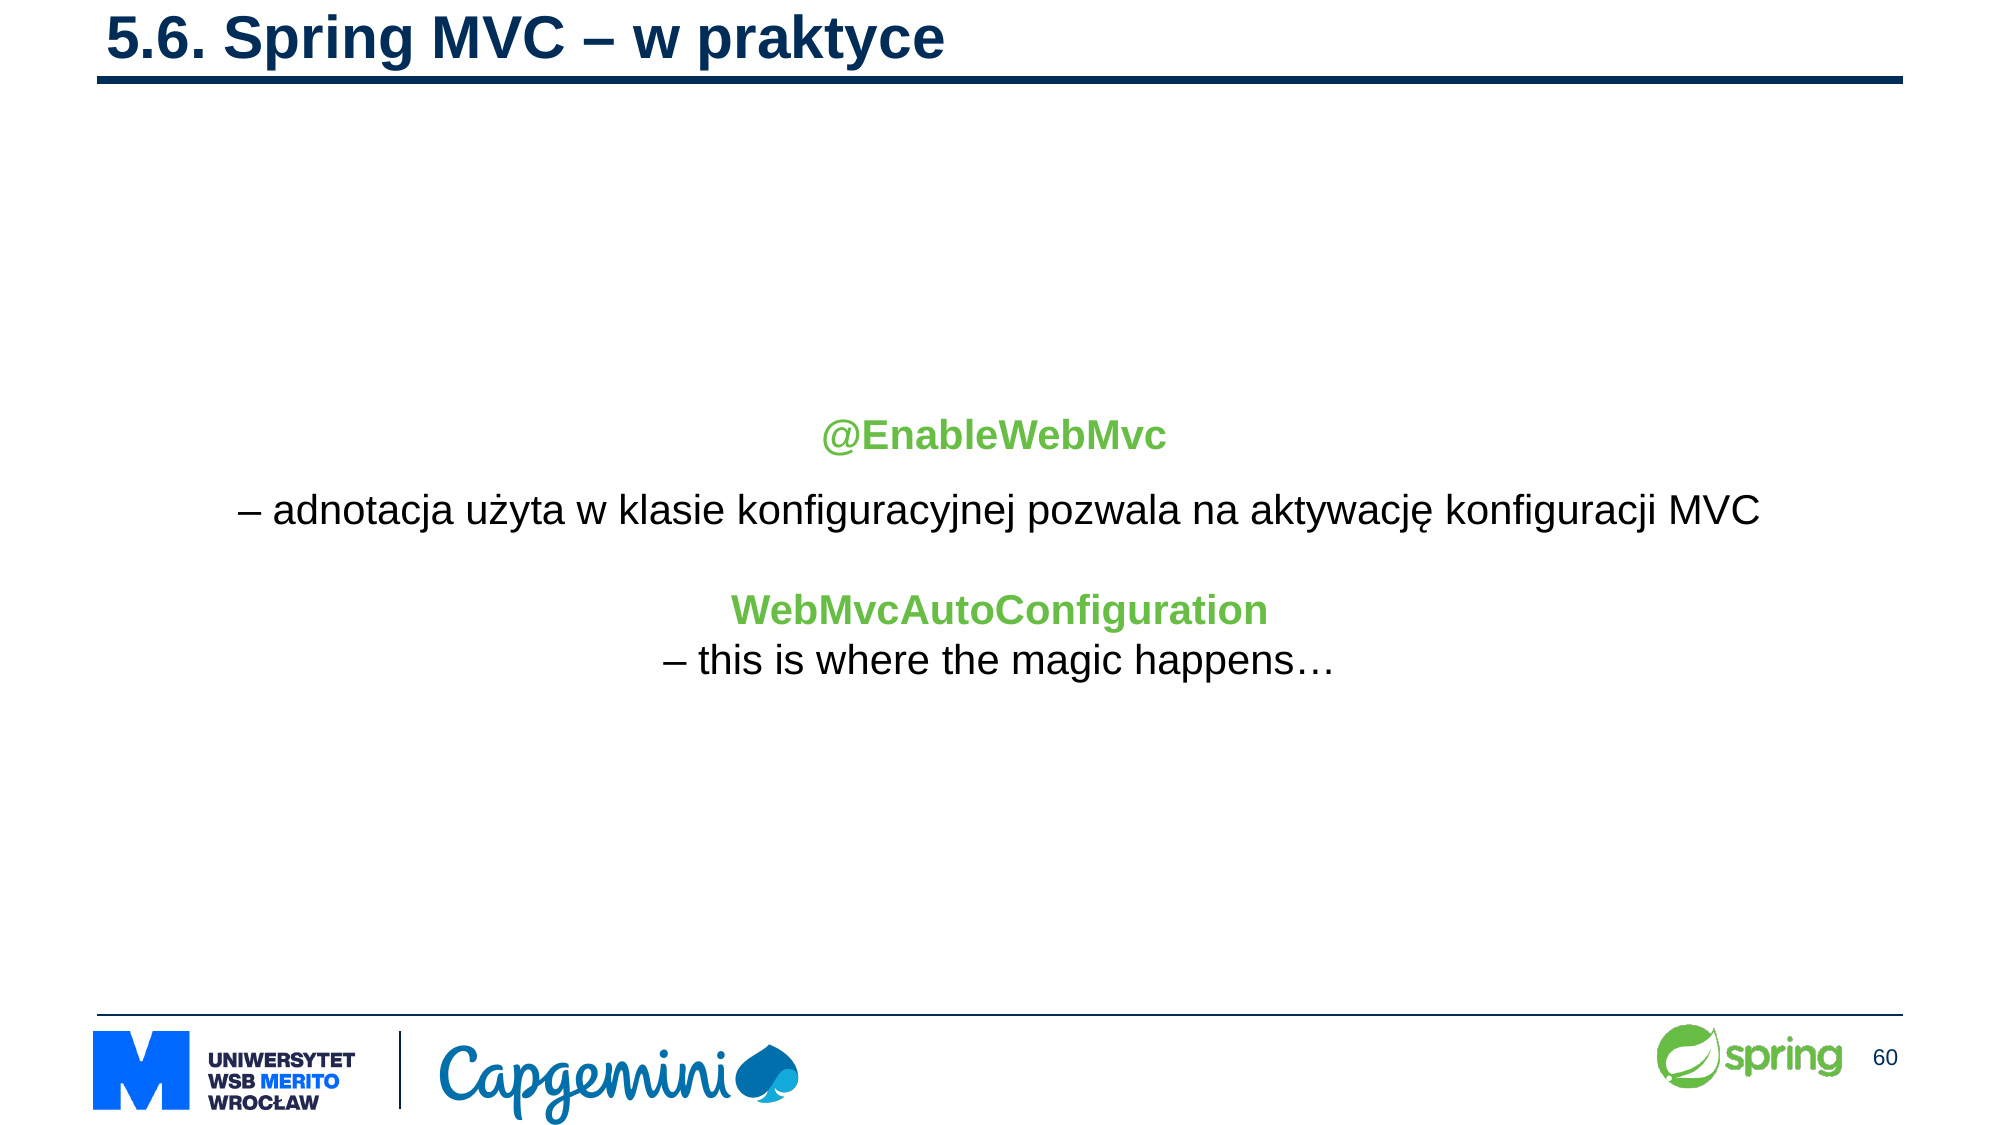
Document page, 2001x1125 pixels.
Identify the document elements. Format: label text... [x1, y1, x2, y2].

picture [93, 1030, 399, 1110]
slide_number 60 [1852, 1042, 1899, 1071]
picture [1650, 1006, 1847, 1107]
picture [401, 962, 813, 1125]
title 5.6. Spring MVC – w praktyce [105, 6, 1822, 80]
text_box @EnableWebMvc – adnotacja użyta w klasie konfiguracyjnej pozwala na aktywację konfiguracji MVC WebMvcAutoConfiguration – this is where the magic happens… [66, 155, 1933, 983]
